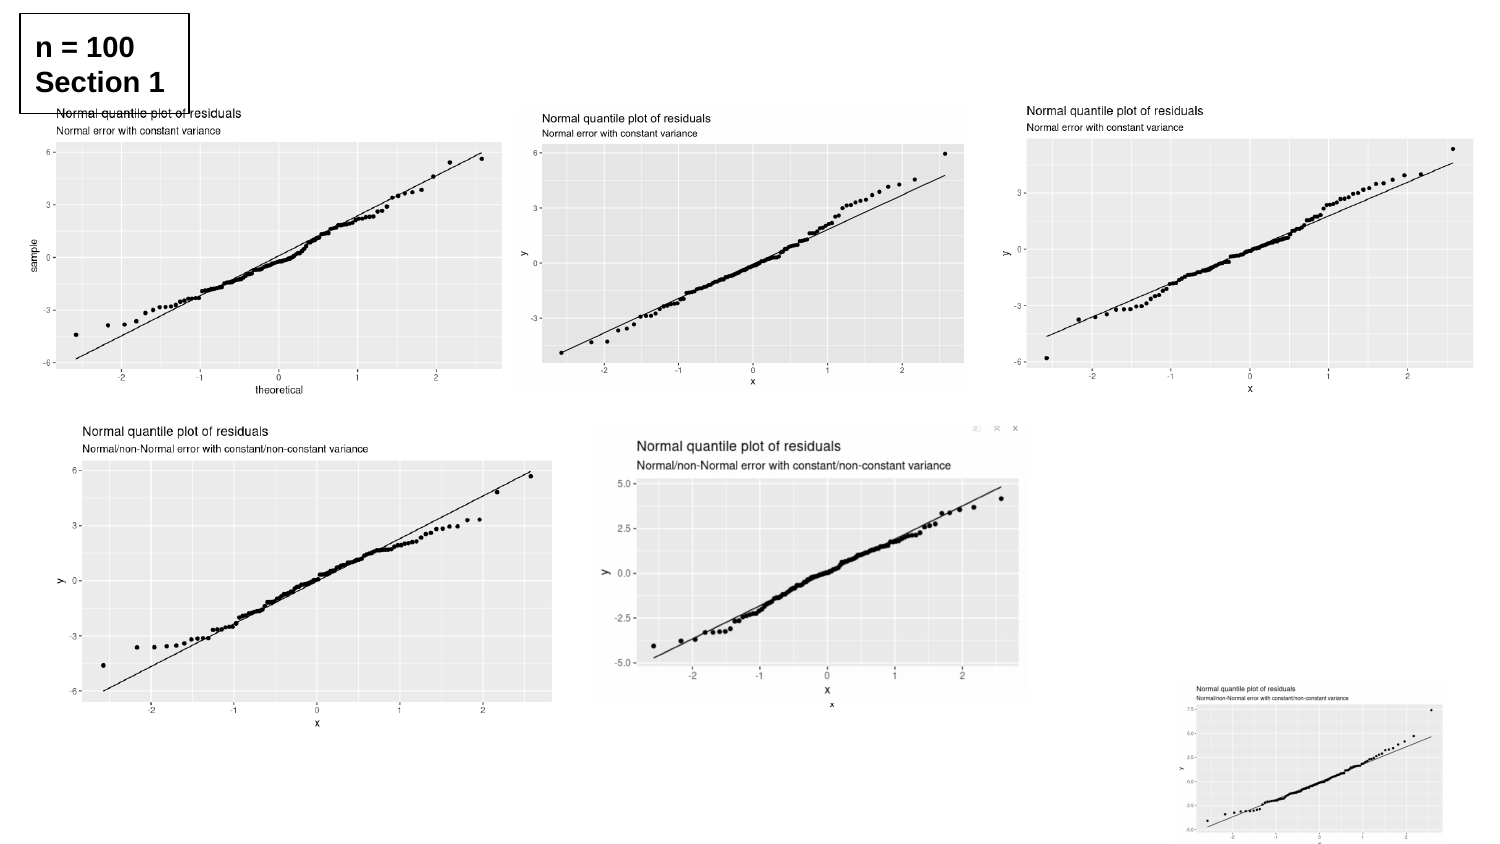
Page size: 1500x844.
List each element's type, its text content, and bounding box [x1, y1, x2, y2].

text_box n = 100 Section 1 [20, 13, 190, 106]
picture [996, 101, 1479, 399]
picture [1175, 680, 1447, 844]
picture [590, 426, 1030, 713]
picture [24, 103, 507, 402]
picture [50, 421, 557, 735]
picture [513, 109, 969, 391]
